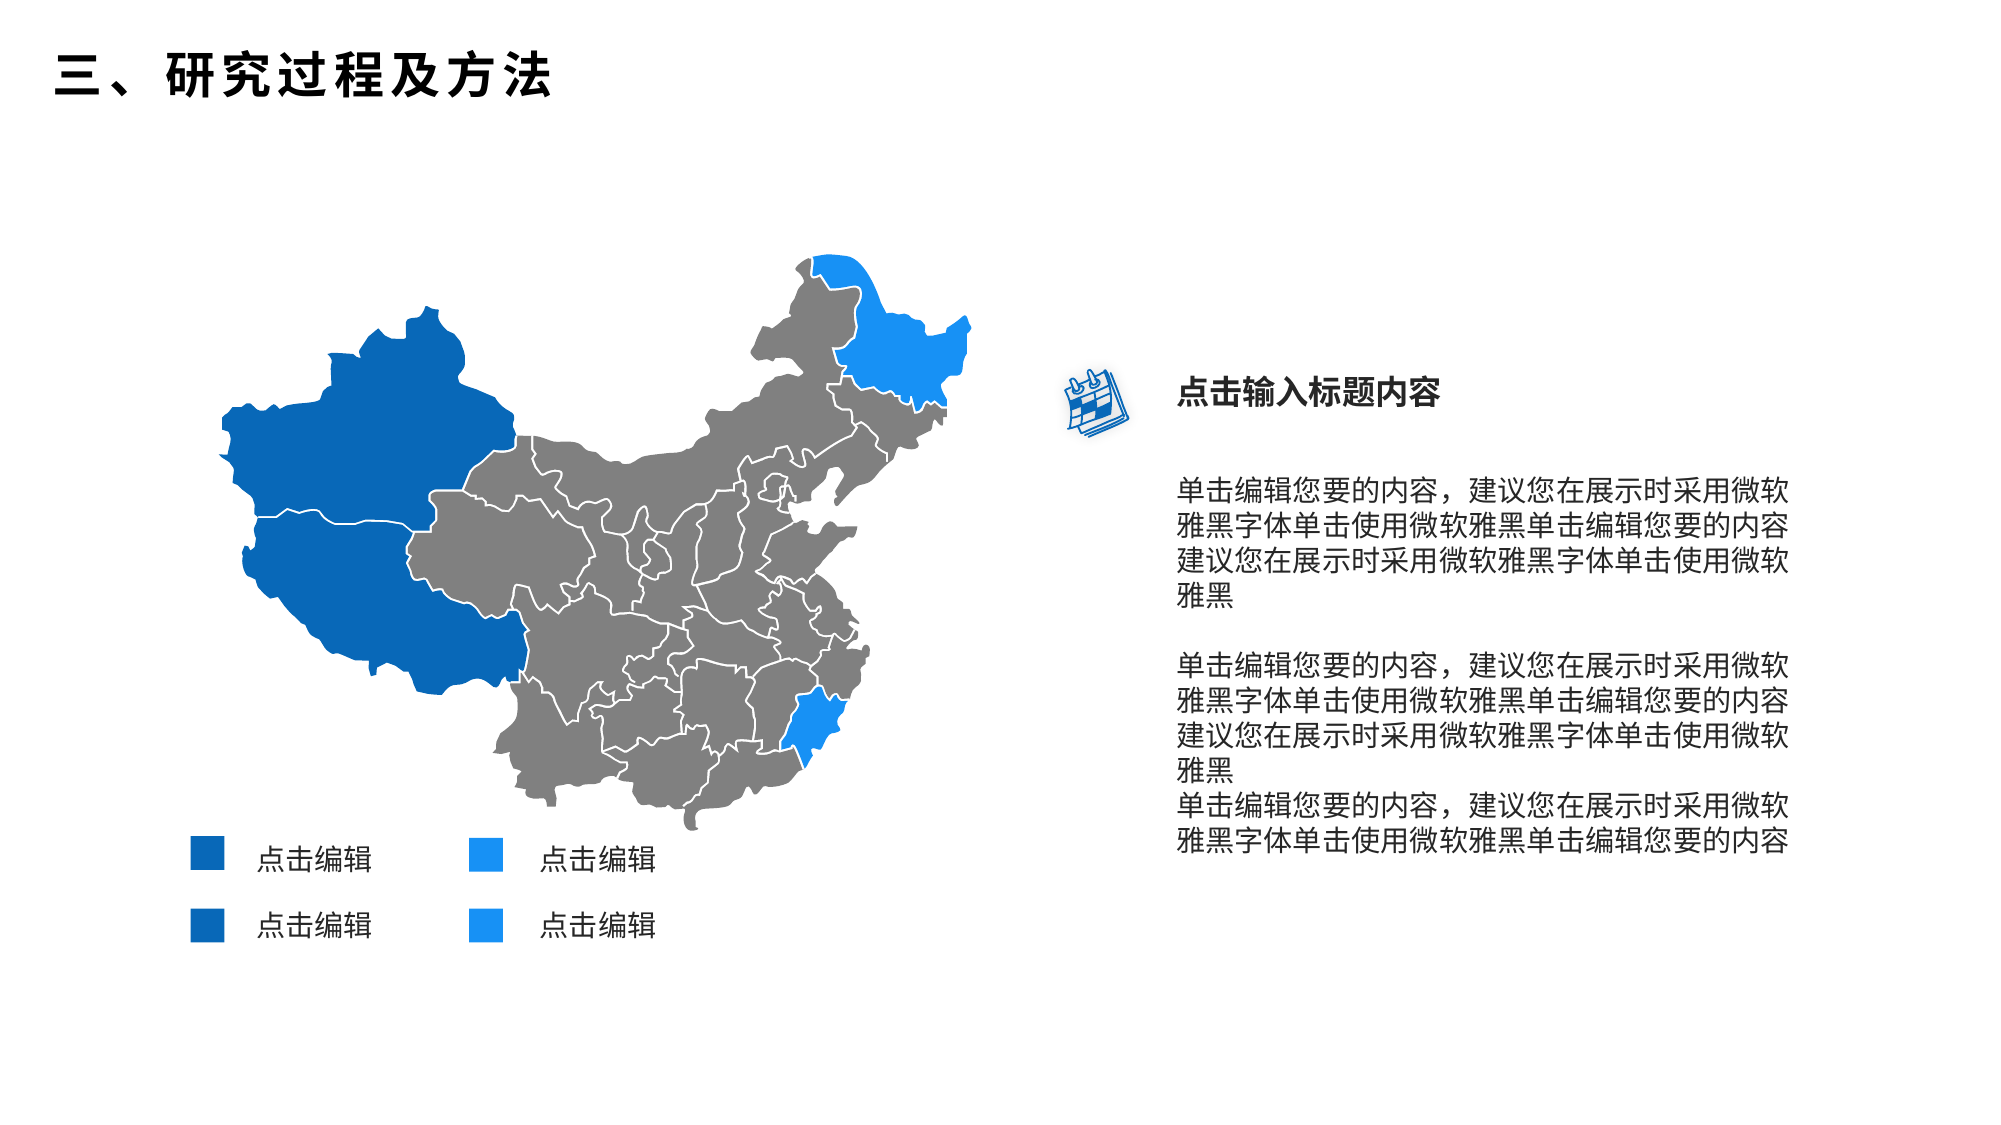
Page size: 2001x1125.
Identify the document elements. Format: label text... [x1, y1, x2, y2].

text_box 点击编辑 [241, 900, 393, 950]
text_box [218, 253, 974, 833]
text_box [1064, 368, 1130, 438]
text_box 三、研究过程及方法 [38, 35, 631, 111]
text_box 点击编辑 [241, 833, 393, 884]
text_box 点击编辑 [524, 900, 676, 950]
text_box 点击输入标题内容 [1161, 363, 1683, 420]
text_box [468, 908, 504, 943]
text_box [190, 908, 225, 943]
text_box 点击编辑 [524, 833, 676, 884]
text_box [468, 837, 504, 873]
text_box [190, 835, 225, 871]
text_box 单击编辑您要的内容，建议您在展示时采用微软雅黑字体单击使用微软雅黑单击编辑您要的内容建议您在展示时采用微软雅黑字体单击使用微软雅黑 单击编辑您要的内容，建议您在展示时采用微软雅黑字体单击使用微软雅黑单击编辑您要的内容建议您在展示时采用微软雅黑字体单击使用微软雅黑 单击编辑您要的内容，建议您在展示时采用微软雅黑字体单击使用微软雅黑单击编辑您要的内容 [1161, 464, 1810, 865]
